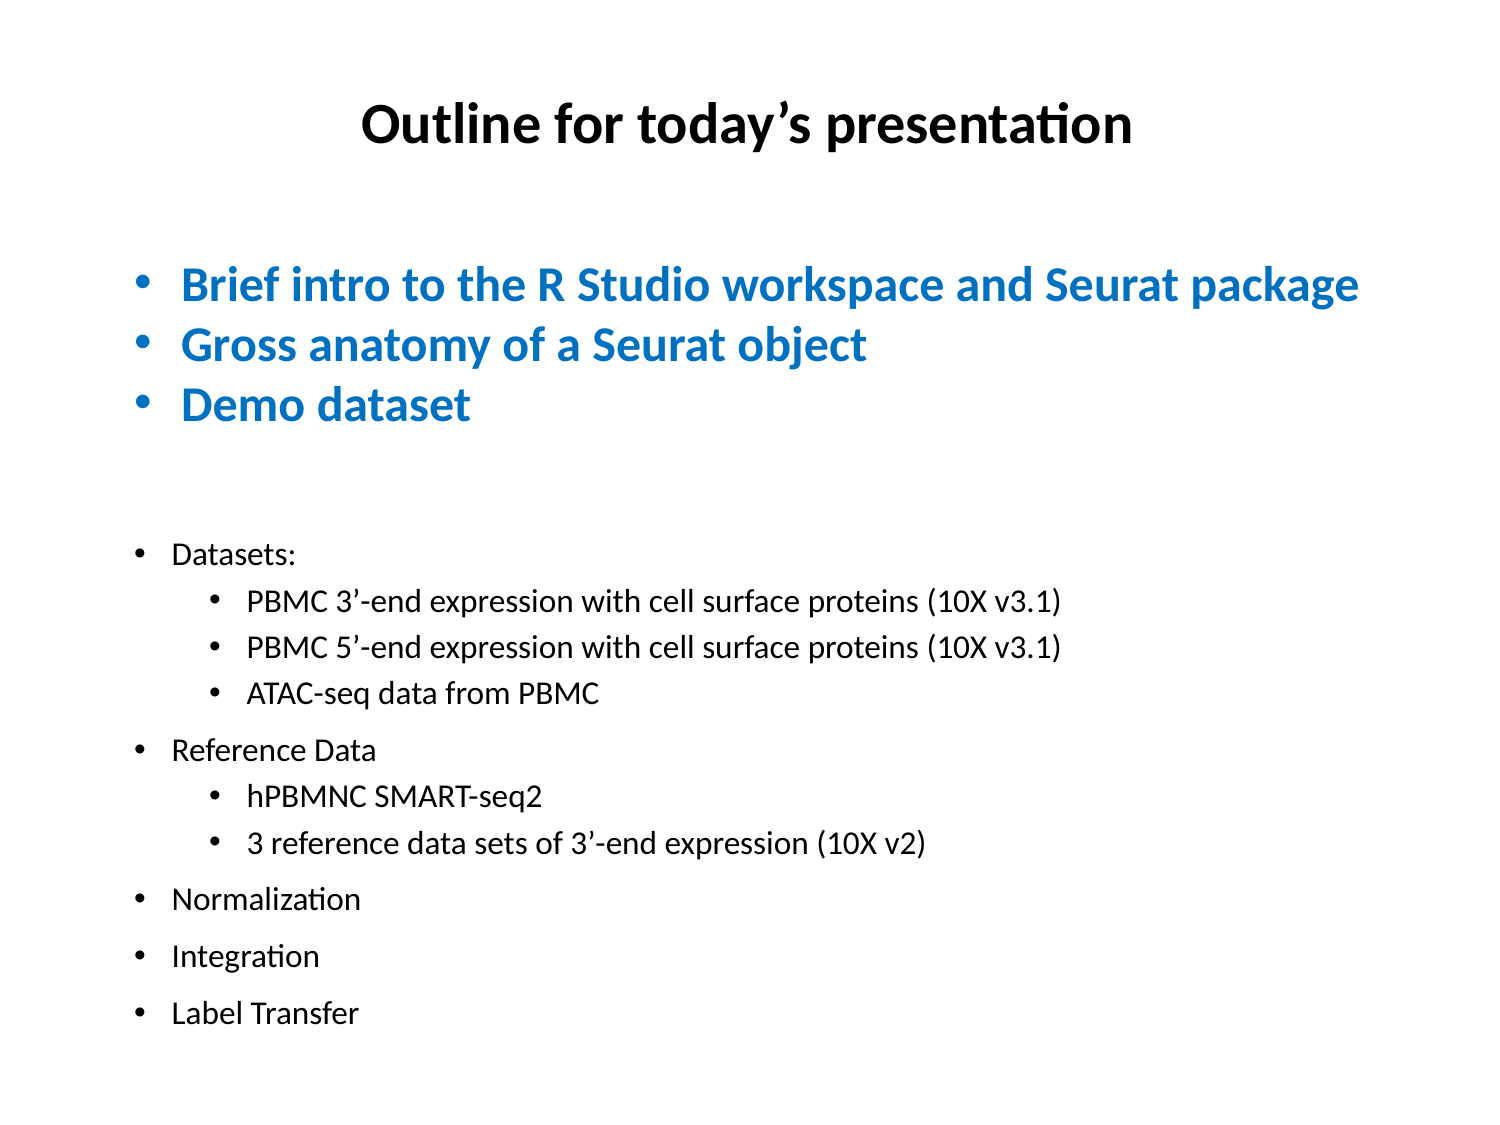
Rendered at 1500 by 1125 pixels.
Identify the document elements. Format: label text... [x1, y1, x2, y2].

text_box Datasets: PBMC 3’-end expression with cell surface proteins (10X v3.1) PBMC 5’-end expression with cell surface proteins (10X v3.1) ATAC-seq data from PBMC Reference Data hPBMNC SMART-seq2 3 reference data sets of 3’-end expression (10X v2) Normalization Integration Label Transfer [119, 469, 1252, 966]
text_box Outline for today’s presentation [346, 77, 1149, 163]
text_box Brief intro to the R Studio workspace and Seurat package Gross anatomy of a Seurat object Demo dataset [119, 243, 1401, 499]
